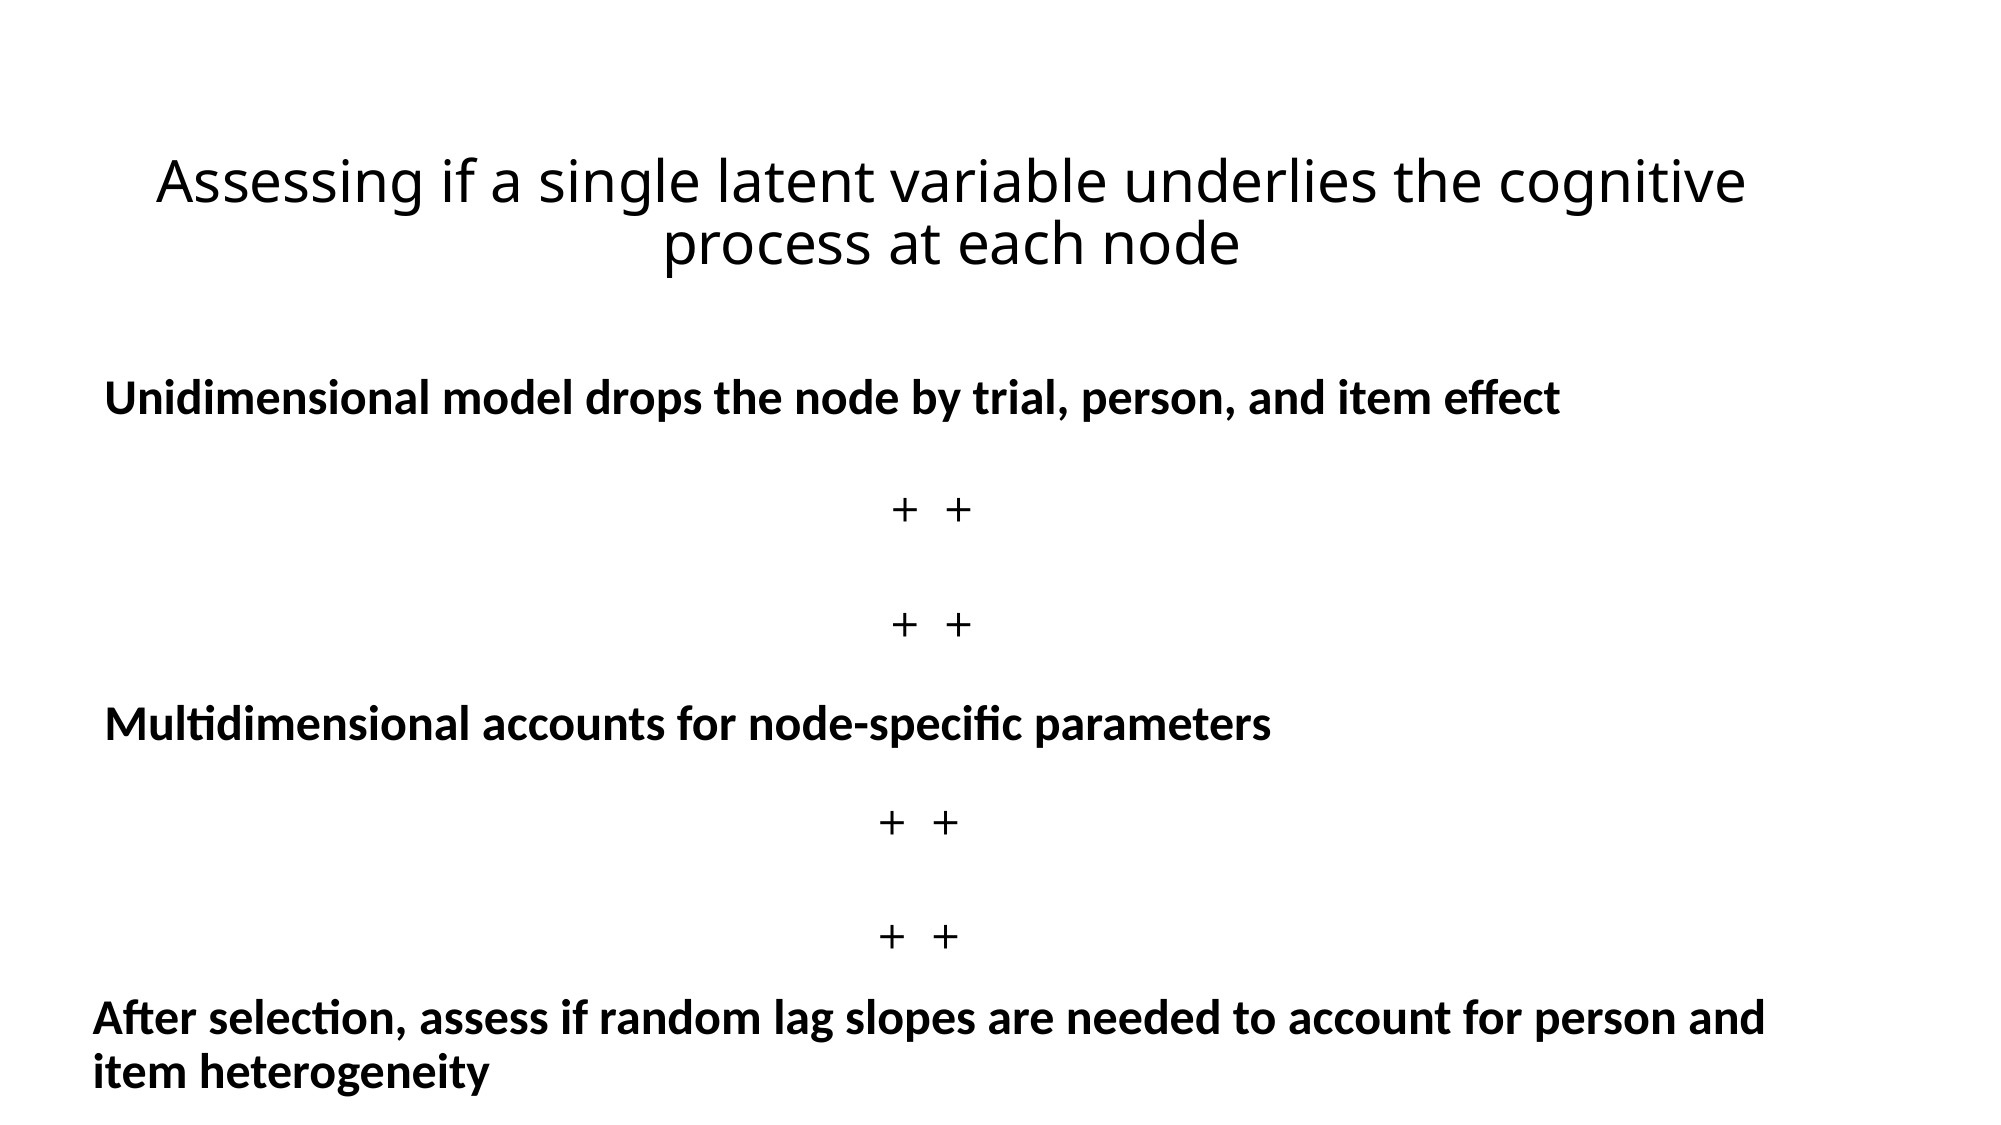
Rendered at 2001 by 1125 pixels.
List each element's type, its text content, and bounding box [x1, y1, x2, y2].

list Unidimensional model drops the node by trial, person, and item effect [89, 297, 1838, 433]
text_box Multidimensional accounts for node-specific parameters [89, 623, 1838, 759]
title Assessing if a single latent variable underlies the cognitive process at each node [89, 106, 1815, 297]
text_box After selection, assess if random lag slopes are needed to account for person and item heterogeneity [77, 971, 1827, 1107]
